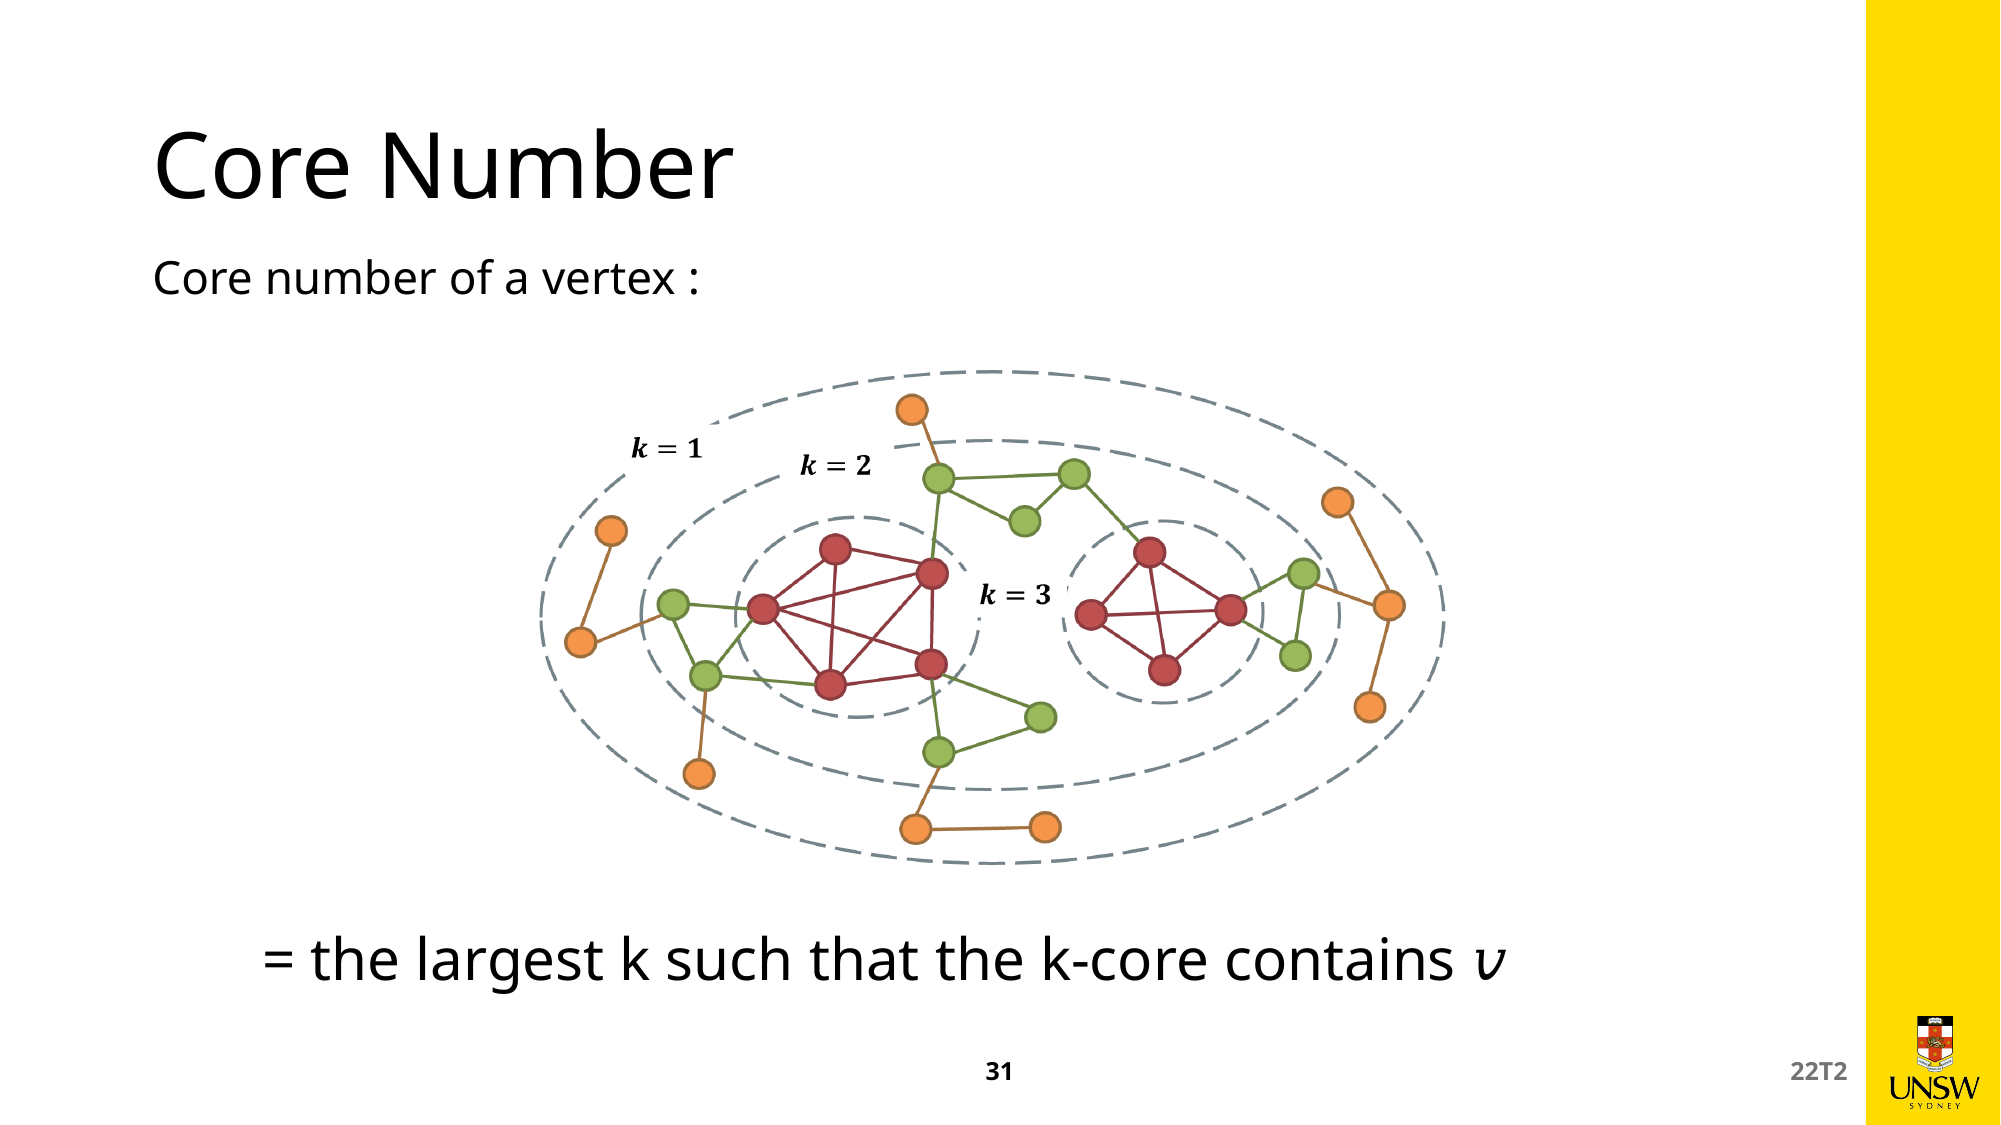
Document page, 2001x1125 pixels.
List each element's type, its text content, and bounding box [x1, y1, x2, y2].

title Core Number [137, 59, 1863, 278]
slide_number 31 [774, 1042, 1225, 1103]
picture [531, 362, 1456, 872]
footer 22T2 [1225, 1042, 1863, 1103]
picture [1890, 1016, 1980, 1109]
